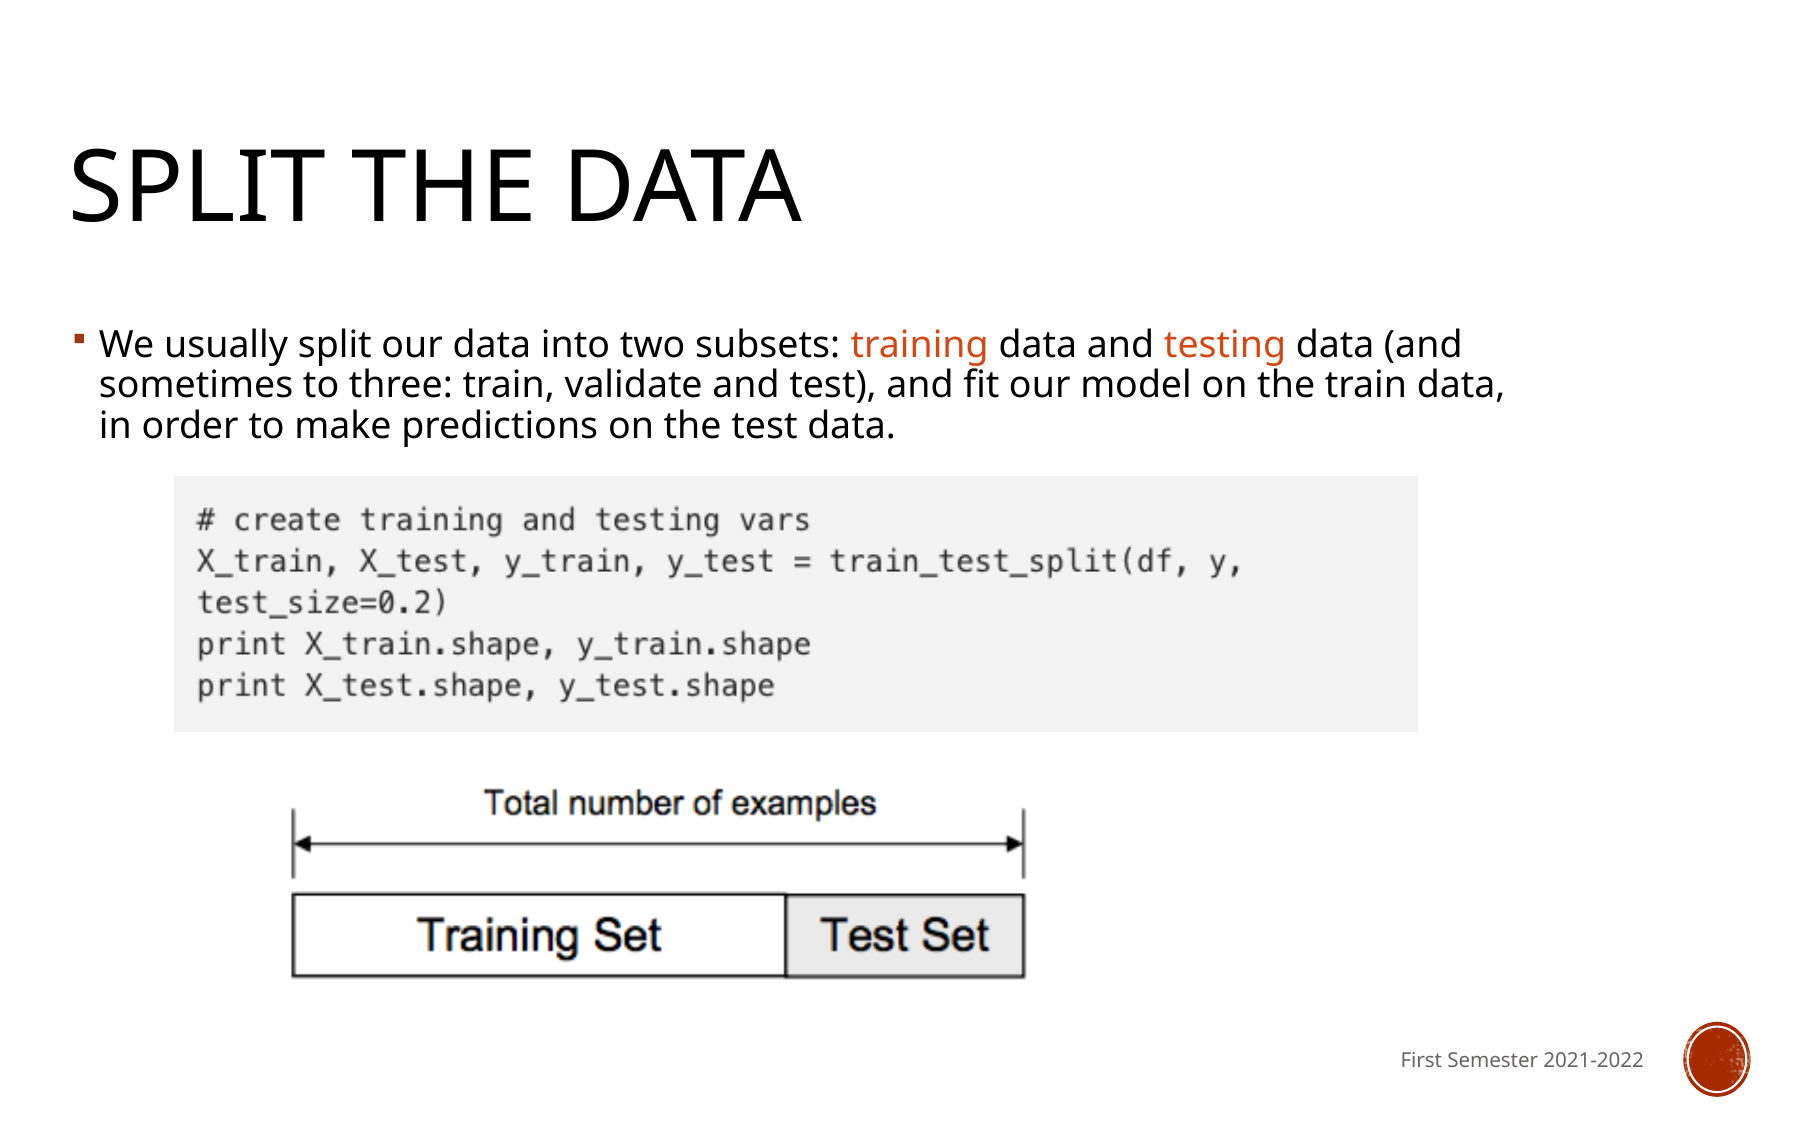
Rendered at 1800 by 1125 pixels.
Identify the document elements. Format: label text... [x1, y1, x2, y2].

list We usually split our data into two subsets: training data and testing data (and sometimes to three: train, validate and test), and fit our model on the train data, in order to make predictions on the test data. [57, 317, 1542, 983]
slide_number First Semester 2021-2022 [1175, 1028, 1660, 1089]
title Split the data [53, 56, 1539, 321]
picture [174, 476, 1418, 732]
picture [258, 747, 1046, 1006]
